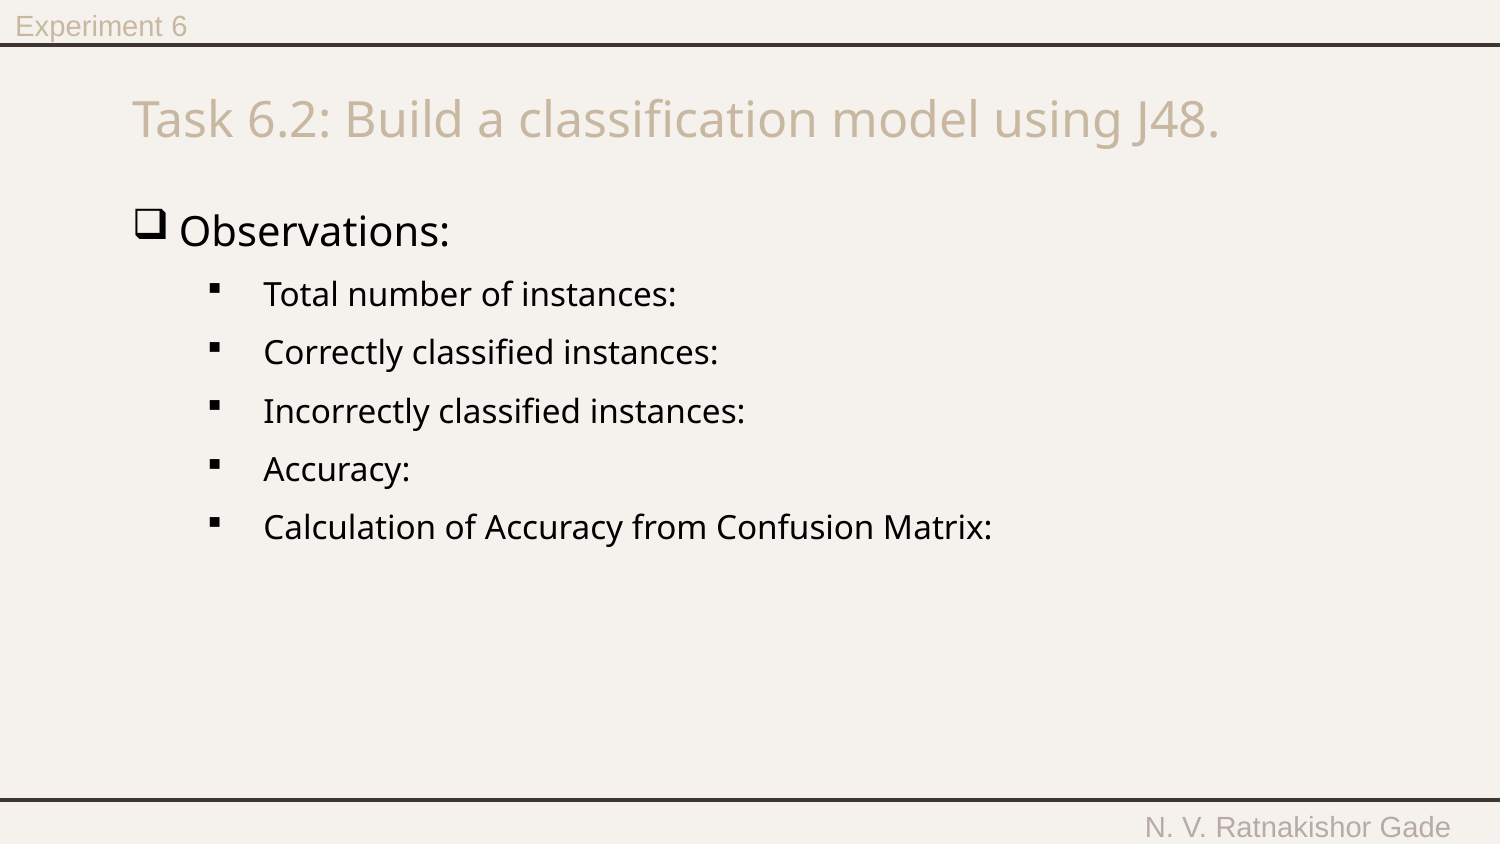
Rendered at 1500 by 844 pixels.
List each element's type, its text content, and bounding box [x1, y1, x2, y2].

title Task 6.2: Build a classification model using J48. [116, 72, 1347, 167]
text_box Experiment 6 [0, 0, 203, 50]
list Observations: Total number of instances: Correctly classified instances: Incorrectly classified instances: Accuracy: Calculation of Accuracy from Confusion Matrix: [116, 189, 1383, 731]
